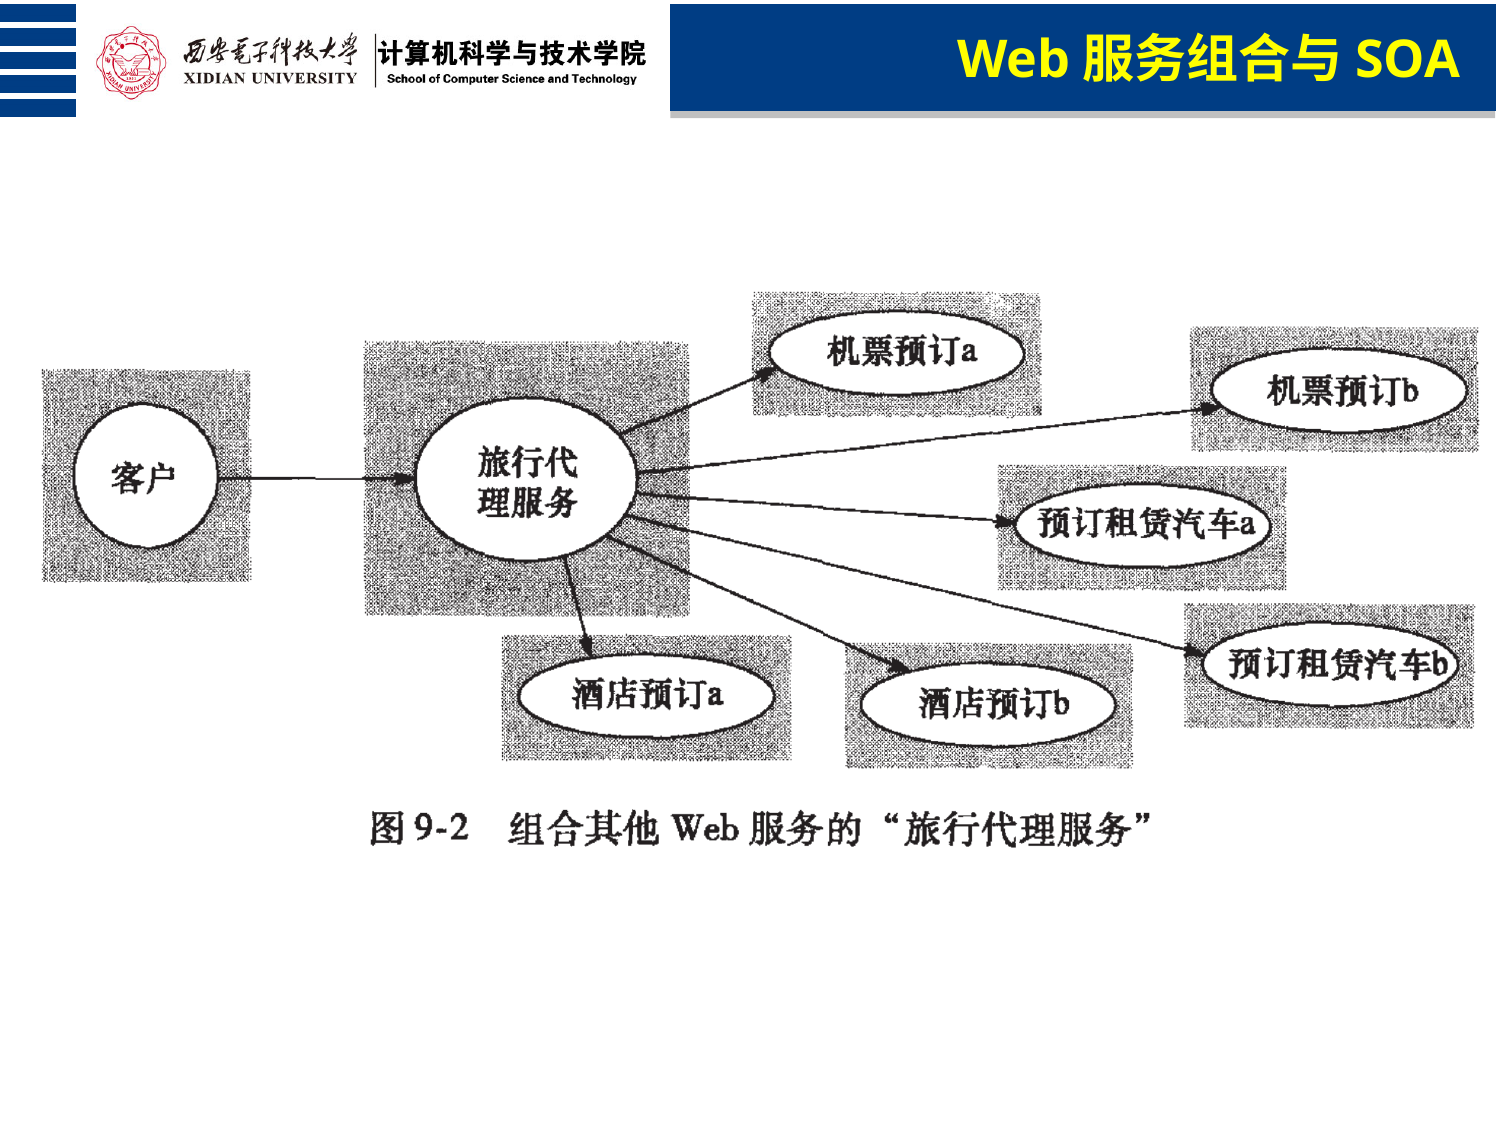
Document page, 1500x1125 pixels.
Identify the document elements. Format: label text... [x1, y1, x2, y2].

text_box Web服务组合与SOA [787, 24, 1475, 88]
picture [0, 4, 1496, 117]
picture [0, 249, 1500, 867]
